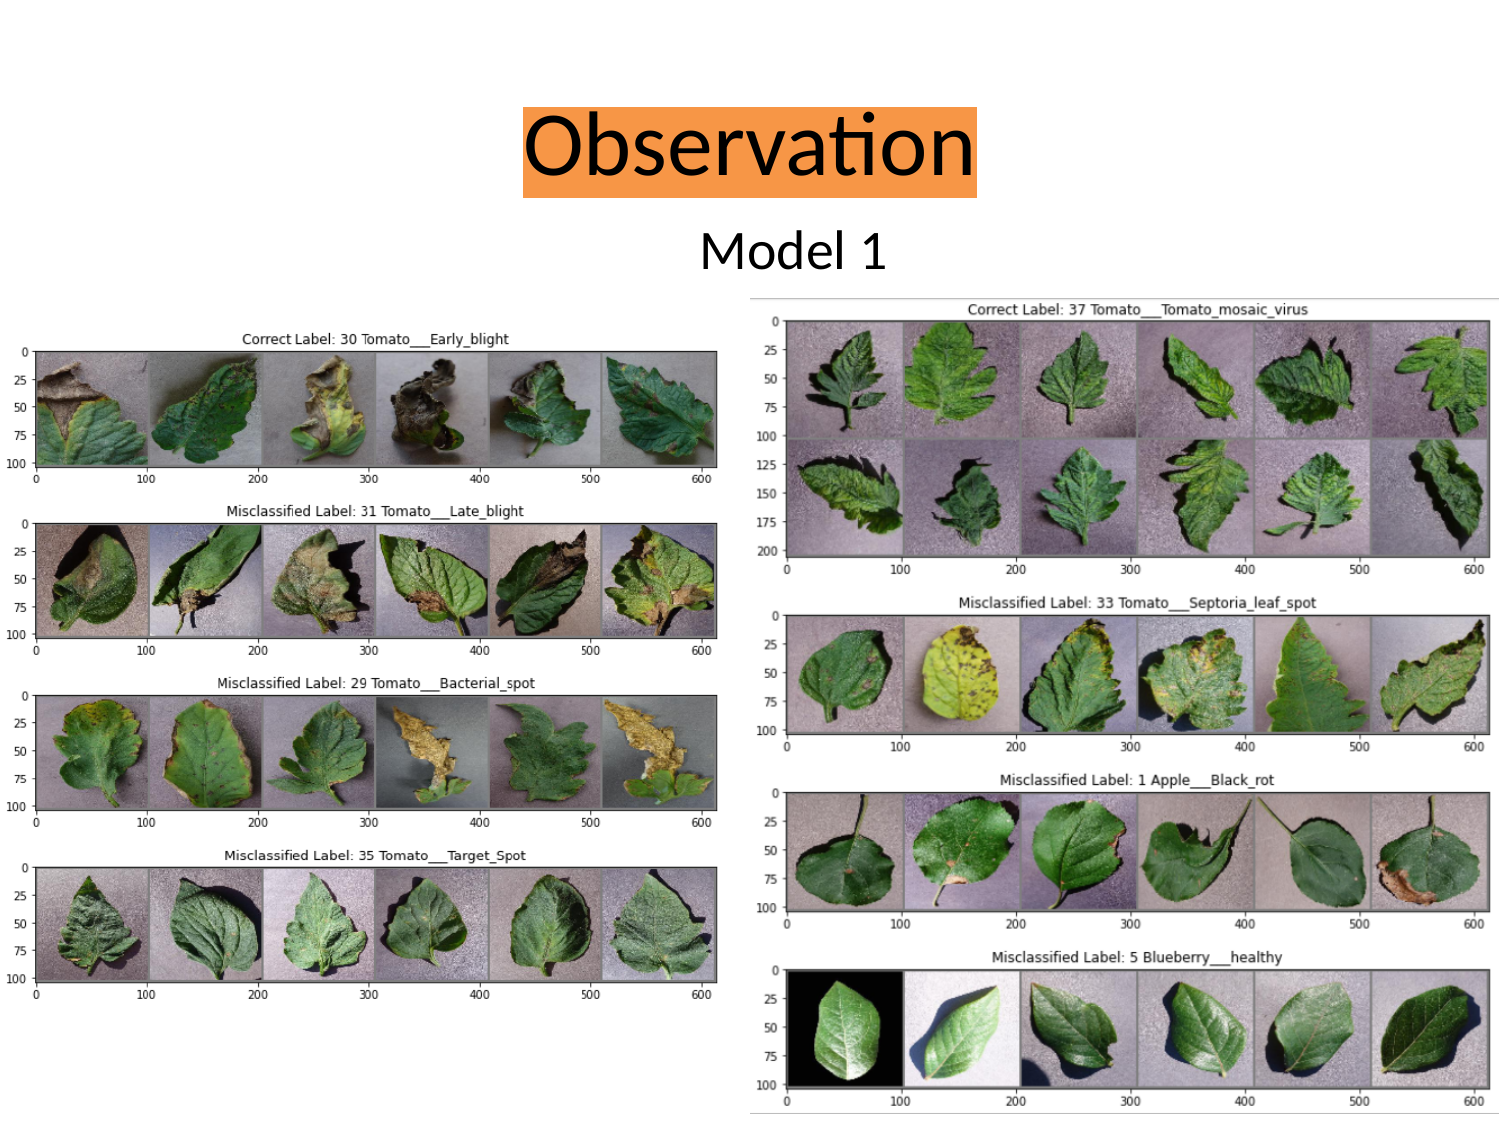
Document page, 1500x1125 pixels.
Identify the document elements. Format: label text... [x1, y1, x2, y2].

picture [0, 326, 731, 1007]
picture [749, 297, 1499, 1114]
title Observation [75, 45, 1425, 233]
title Model 1 [118, 178, 1469, 316]
